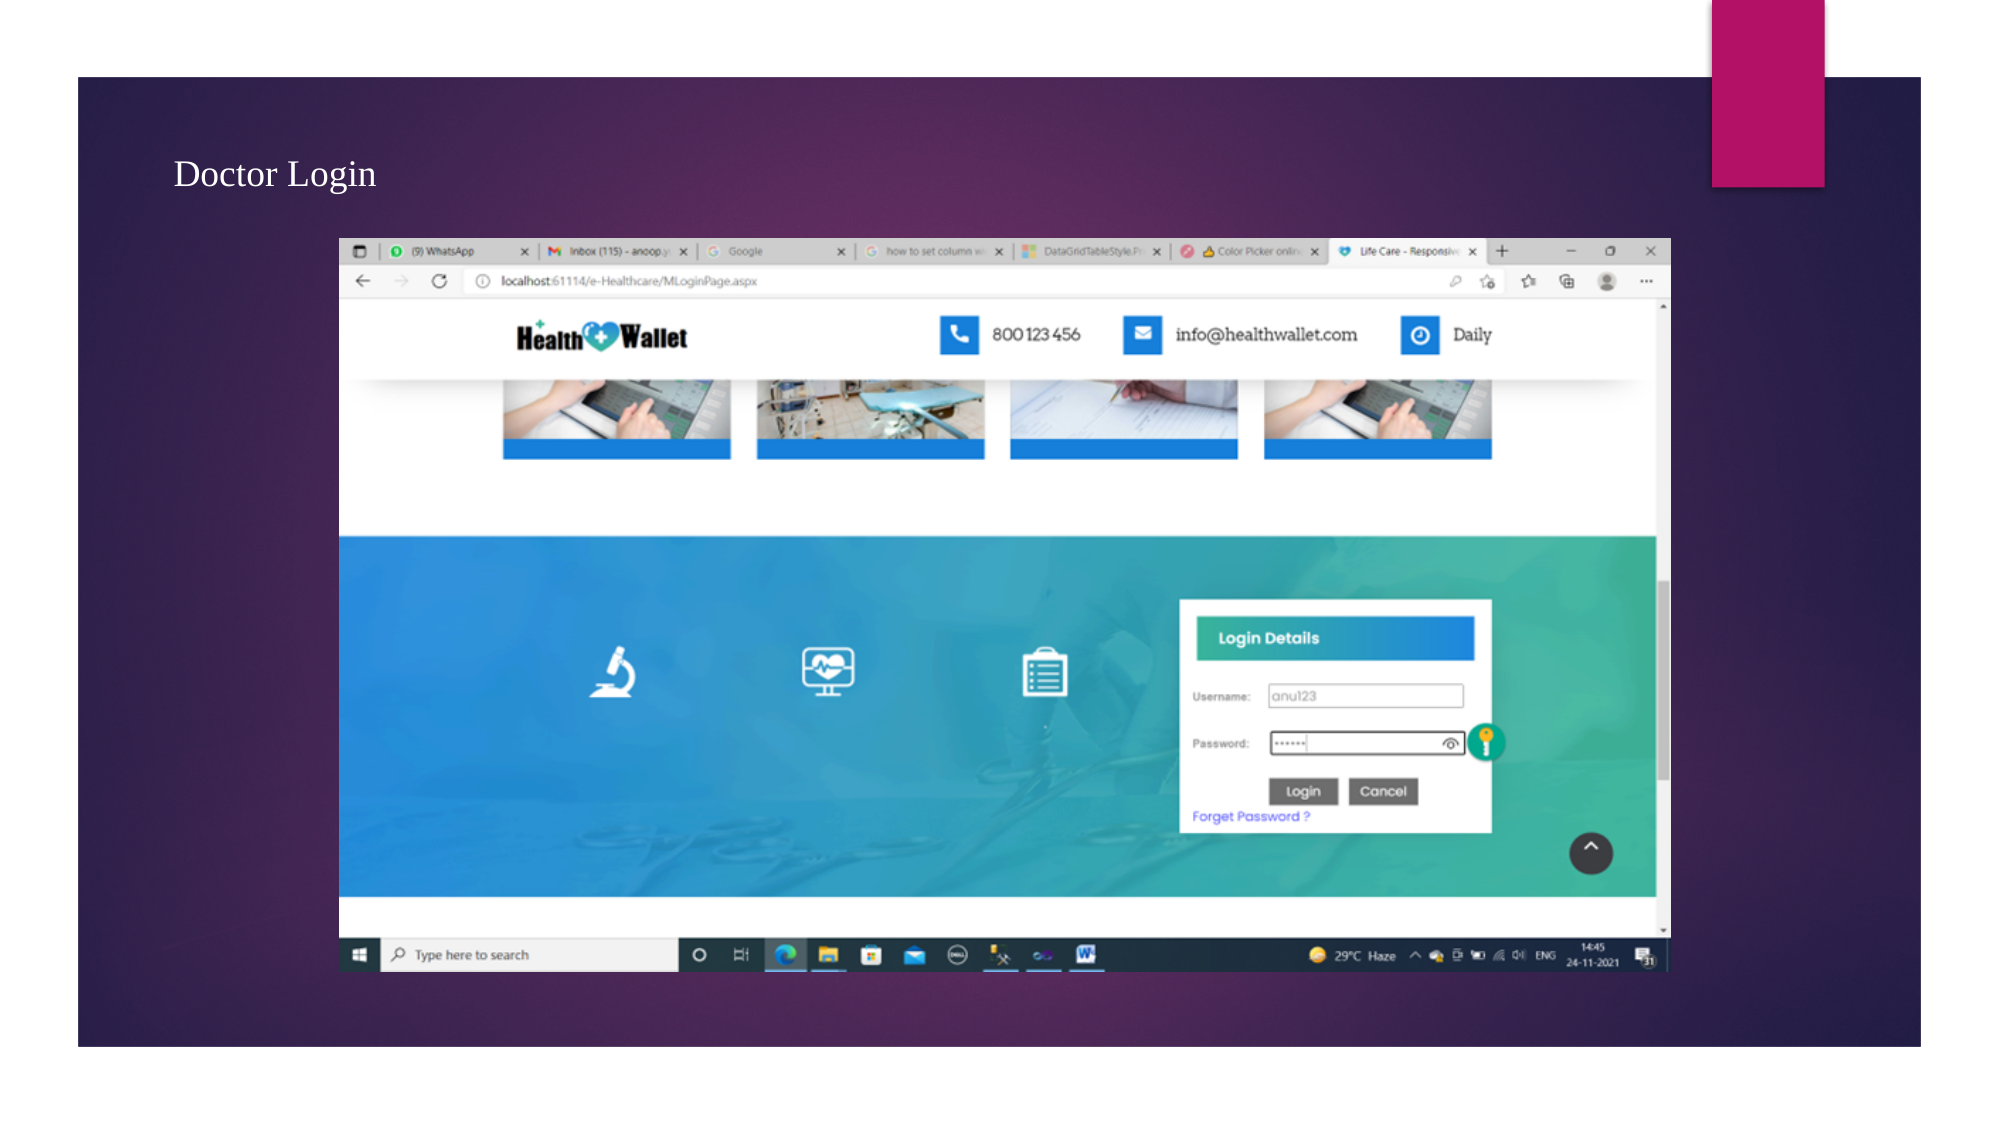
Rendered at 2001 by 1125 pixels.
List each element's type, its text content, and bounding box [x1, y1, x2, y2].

picture [339, 237, 1671, 973]
text_box Doctor Login [158, 141, 636, 201]
